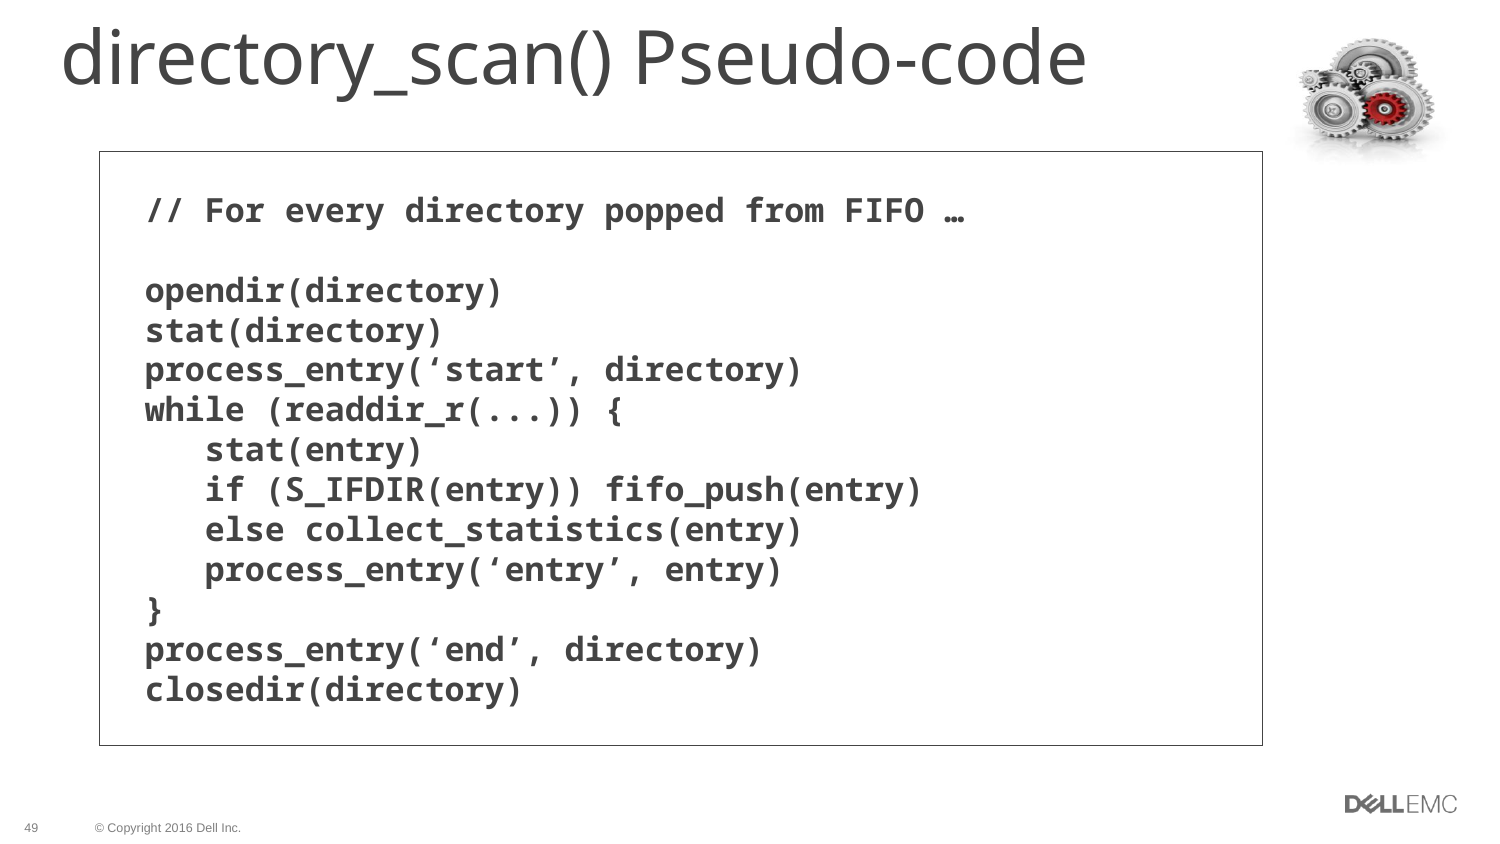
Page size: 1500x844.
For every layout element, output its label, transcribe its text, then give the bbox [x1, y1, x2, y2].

picture [1345, 793, 1457, 814]
title directory_scan() Pseudo-code [60, 24, 1440, 139]
list // For every directory popped from FIFO … opendir(directory) stat(directory) process_entry(‘start’, directory) while (readdir_r(...)) { stat(entry) if (S_IFDIR(entry)) fifo_push(entry) else collect_statistics(entry) process_entry(‘entry’, entry) } process_entry(‘end’, directory) closedir(directory) [99, 151, 1263, 746]
picture [1275, 28, 1463, 169]
